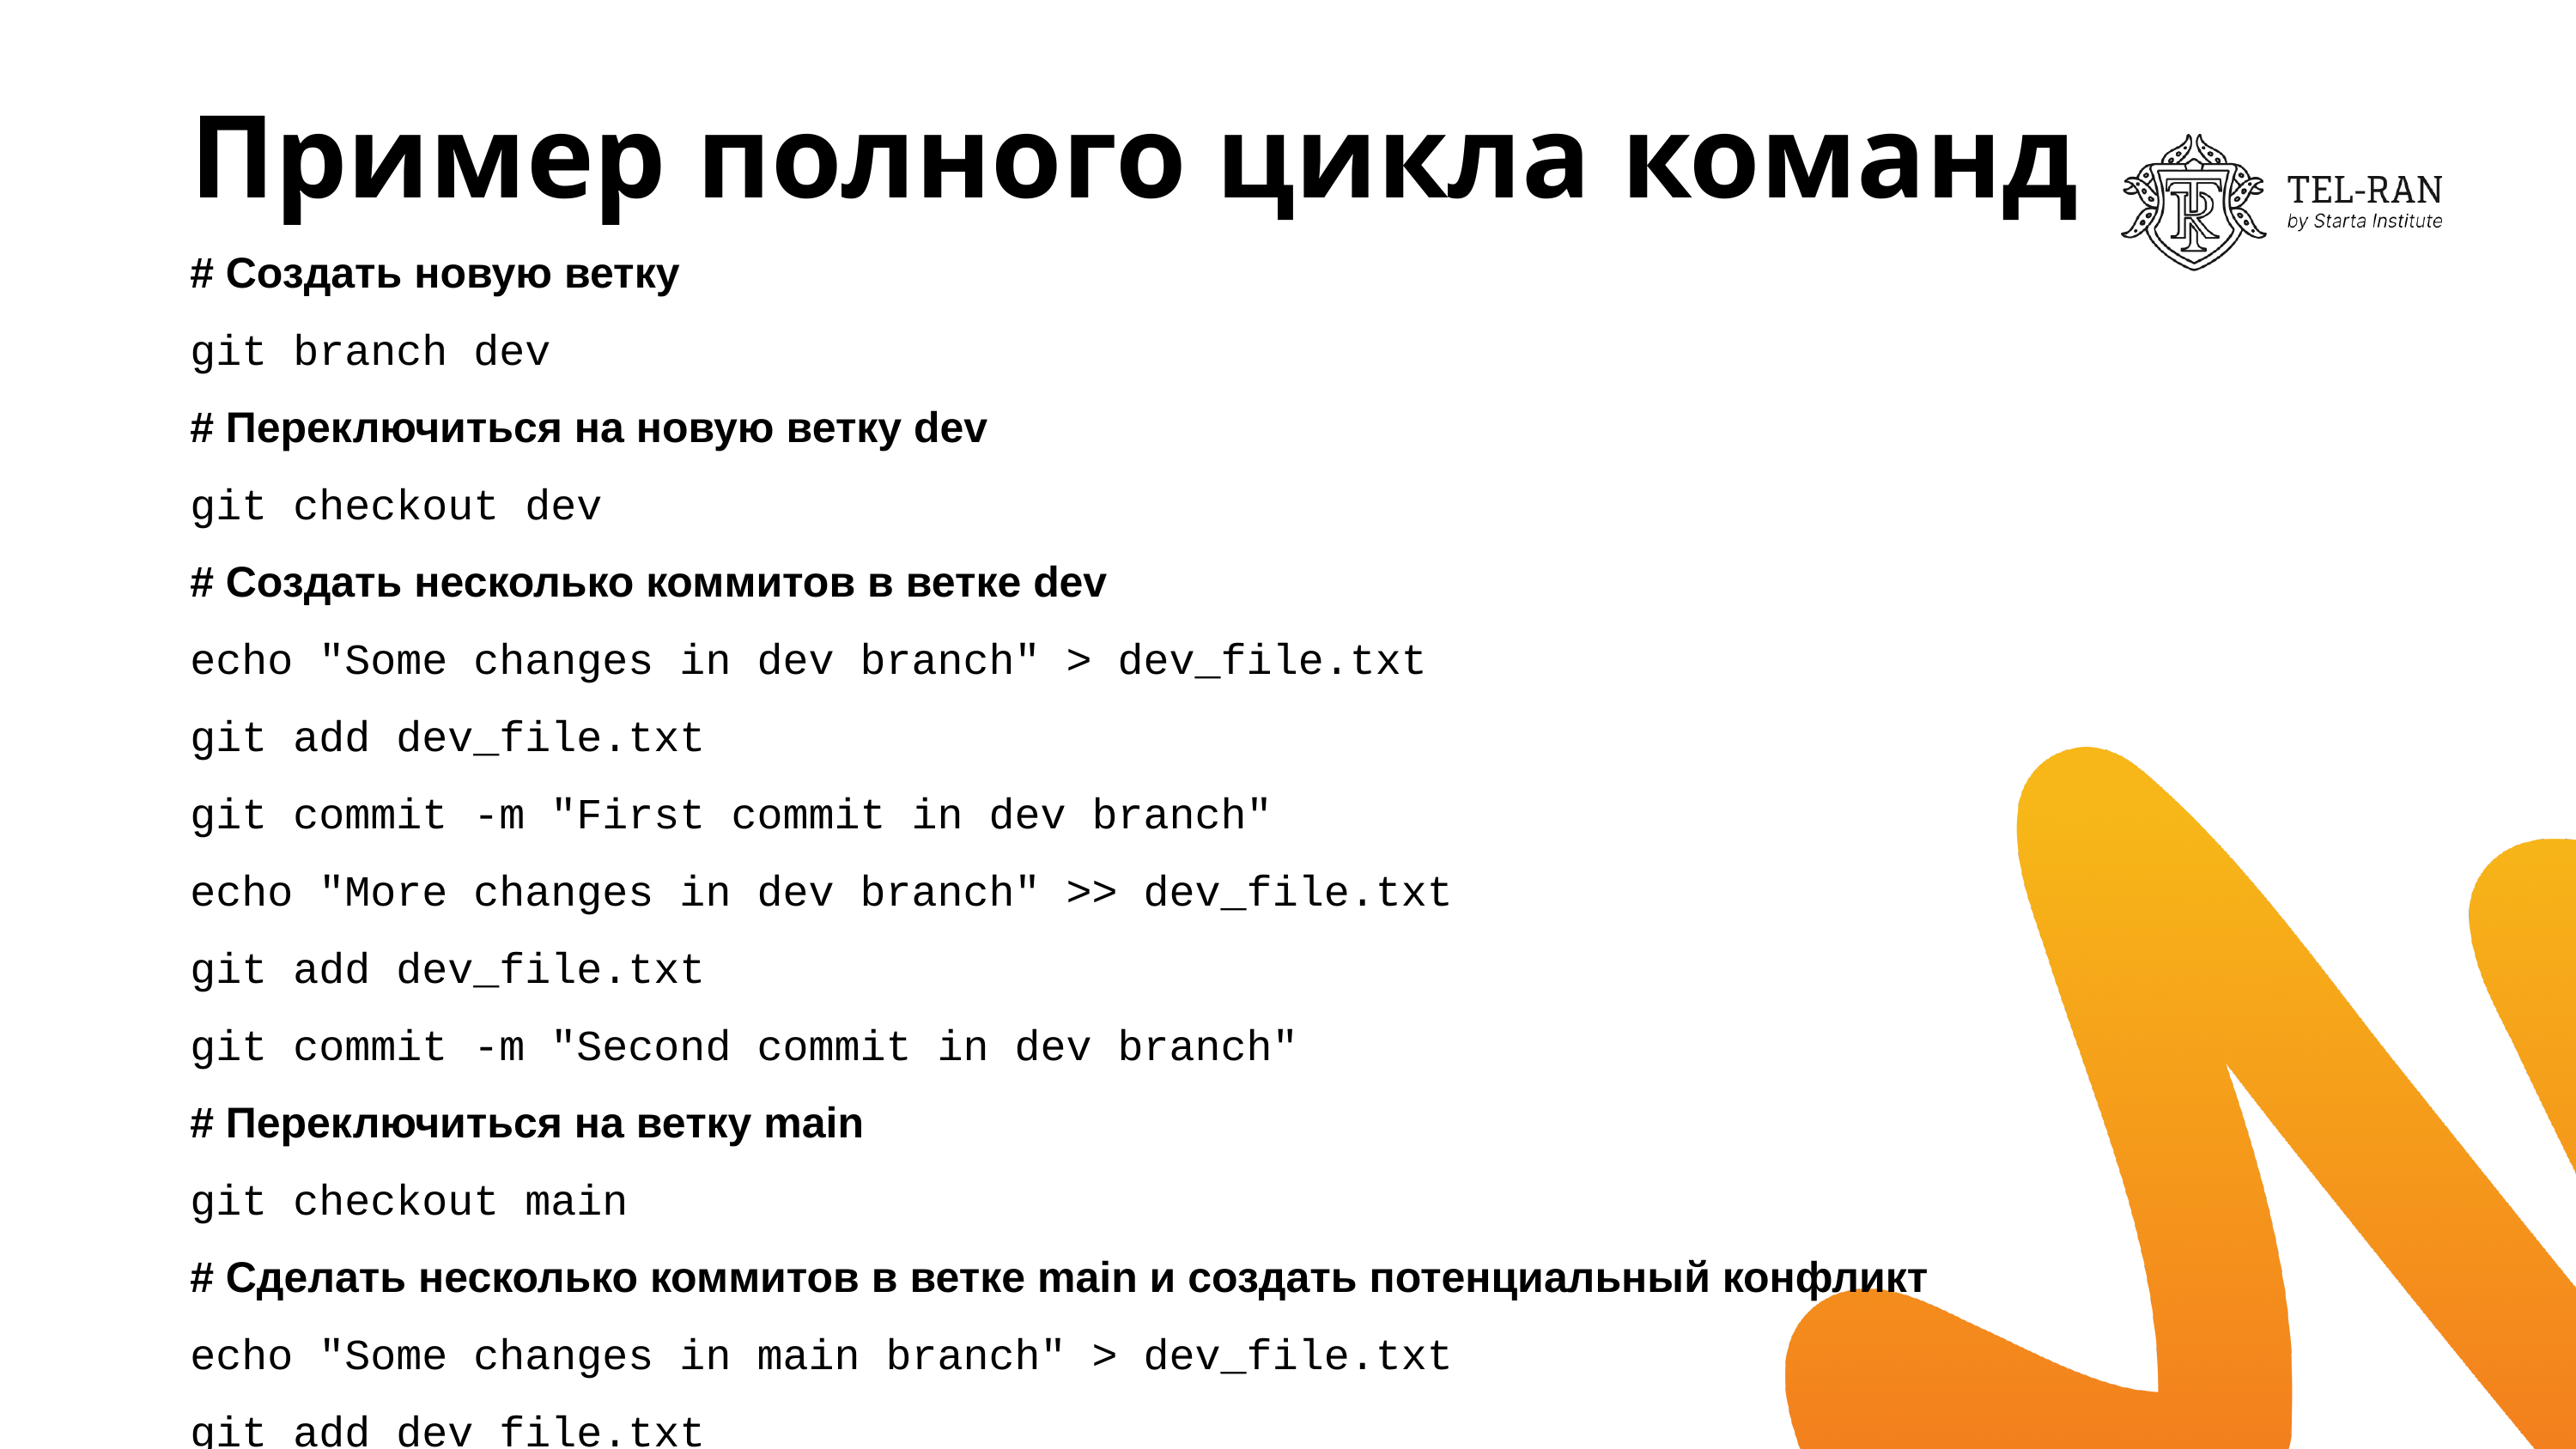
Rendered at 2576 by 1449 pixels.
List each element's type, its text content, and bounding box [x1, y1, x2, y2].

picture [2121, 134, 2442, 271]
picture [2006, 747, 2576, 1449]
text_box # Создать новую ветку git branch dev # Переключиться на новую ветку dev git checkout dev # Создать несколько коммитов в ветке dev echo "Some changes in dev branch" > dev_file.txt git add dev_file.txt git commit -m "First commit in dev branch" echo "More changes in dev branch" >> dev_file.txt git add dev_file.txt git commit -m "Second commit in dev branch" # Переключиться на ветку main git checkout main # Сделать несколько коммитов в ветке main и создать потенциальный конфликт echo "Some changes in main branch" > dev_file.txt git add dev_file.txt git commit -m "First commit in main branch" echo "More changes in main branch" >> dev_file.txt git add dev_file.txt git commit -m "Second commit in main branch" # Переключиться на ветку main (если вы уже не на ней) git checkout main # Инициировать слияние git merge dev # Посмотреть информацию о конфликте git status # Разрешить конфликт выбором одного из вариантов # Откройте файл с конфликтом и выберите один из вариантов echo "More changes in main branch" > dev_file.txt # Завершить слияние git add dev_file.txt git commit [177, 212, 2006, 1449]
title Пример полного цикла команд [177, 76, 2107, 358]
